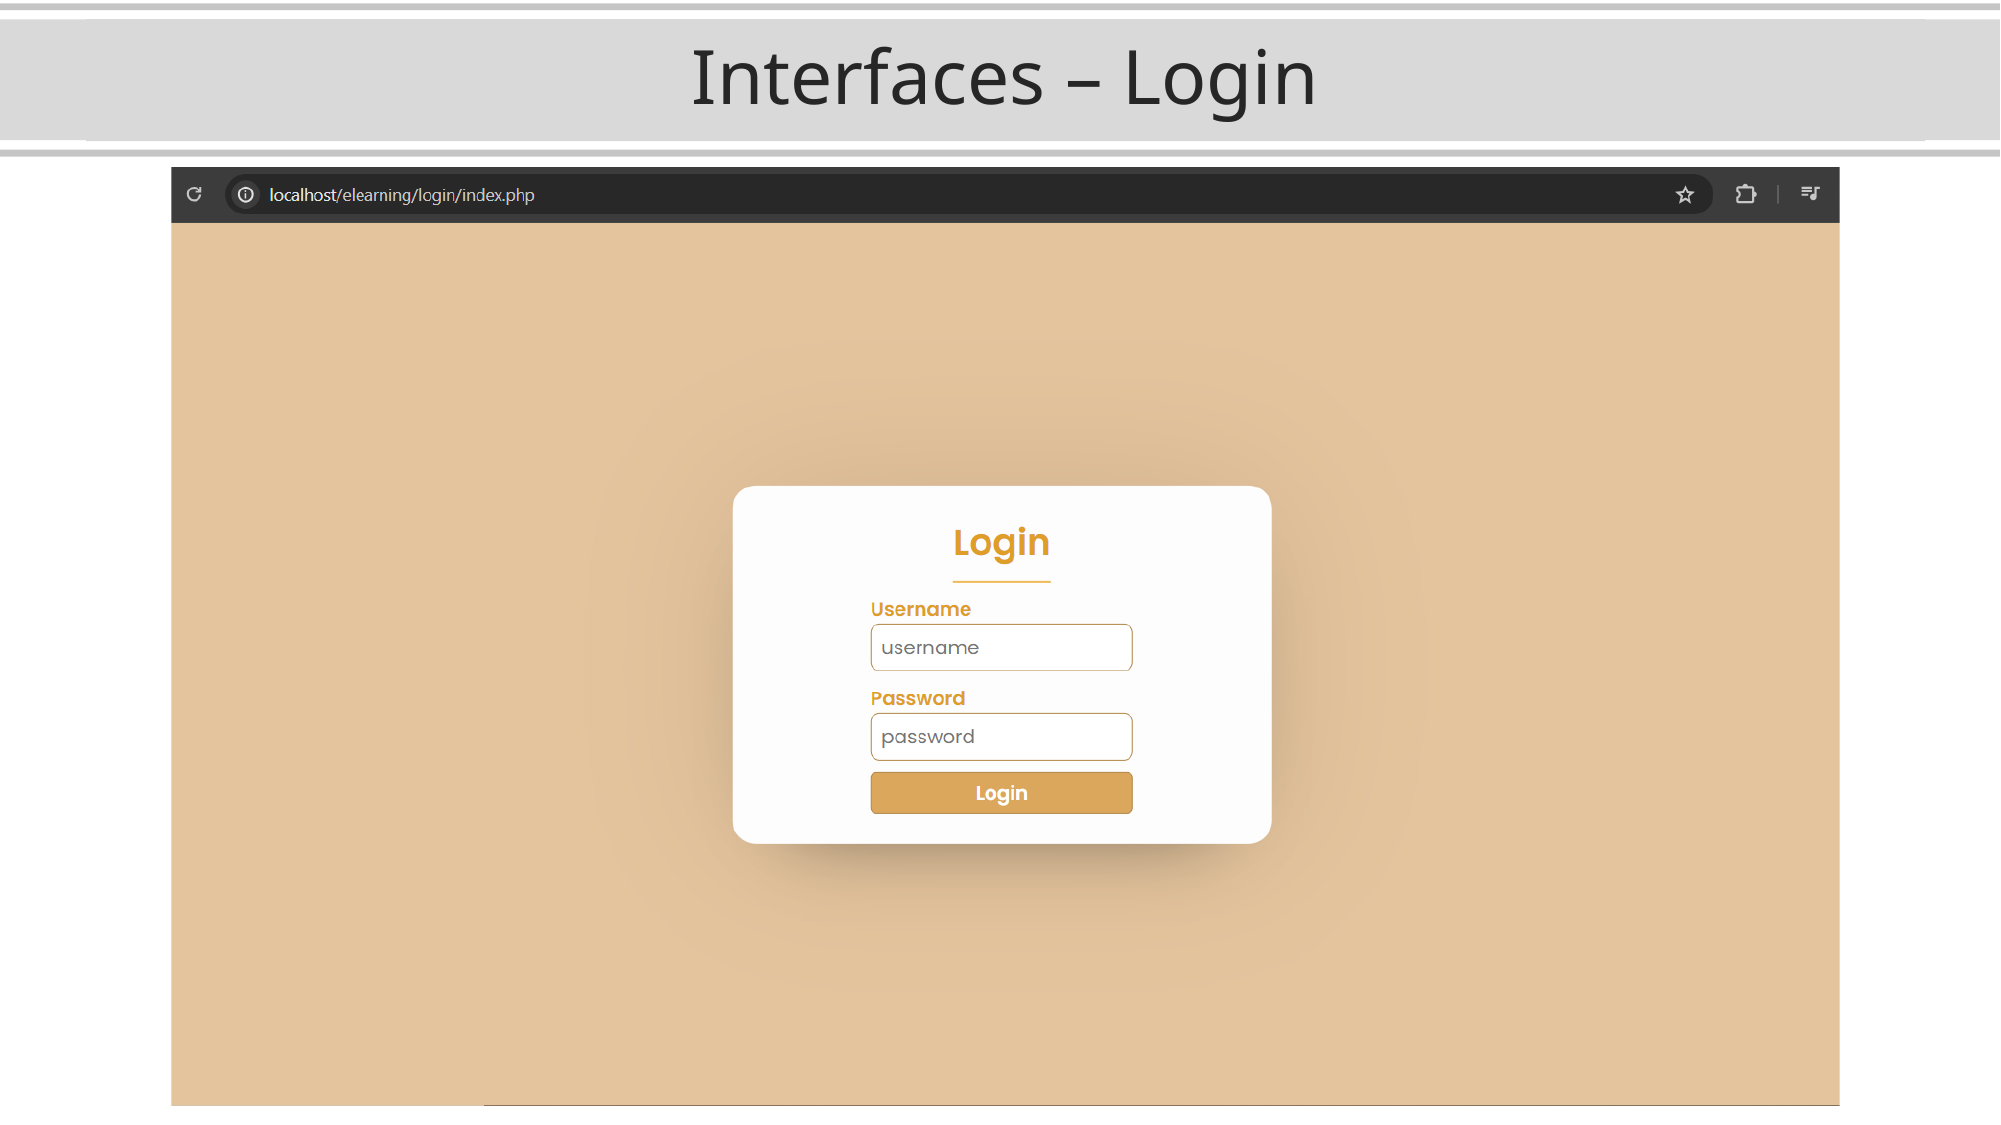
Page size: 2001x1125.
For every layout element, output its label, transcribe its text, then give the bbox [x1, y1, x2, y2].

title Interfaces – Login [85, 19, 1925, 142]
text_box [0, 18, 2000, 141]
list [171, 167, 1840, 1106]
